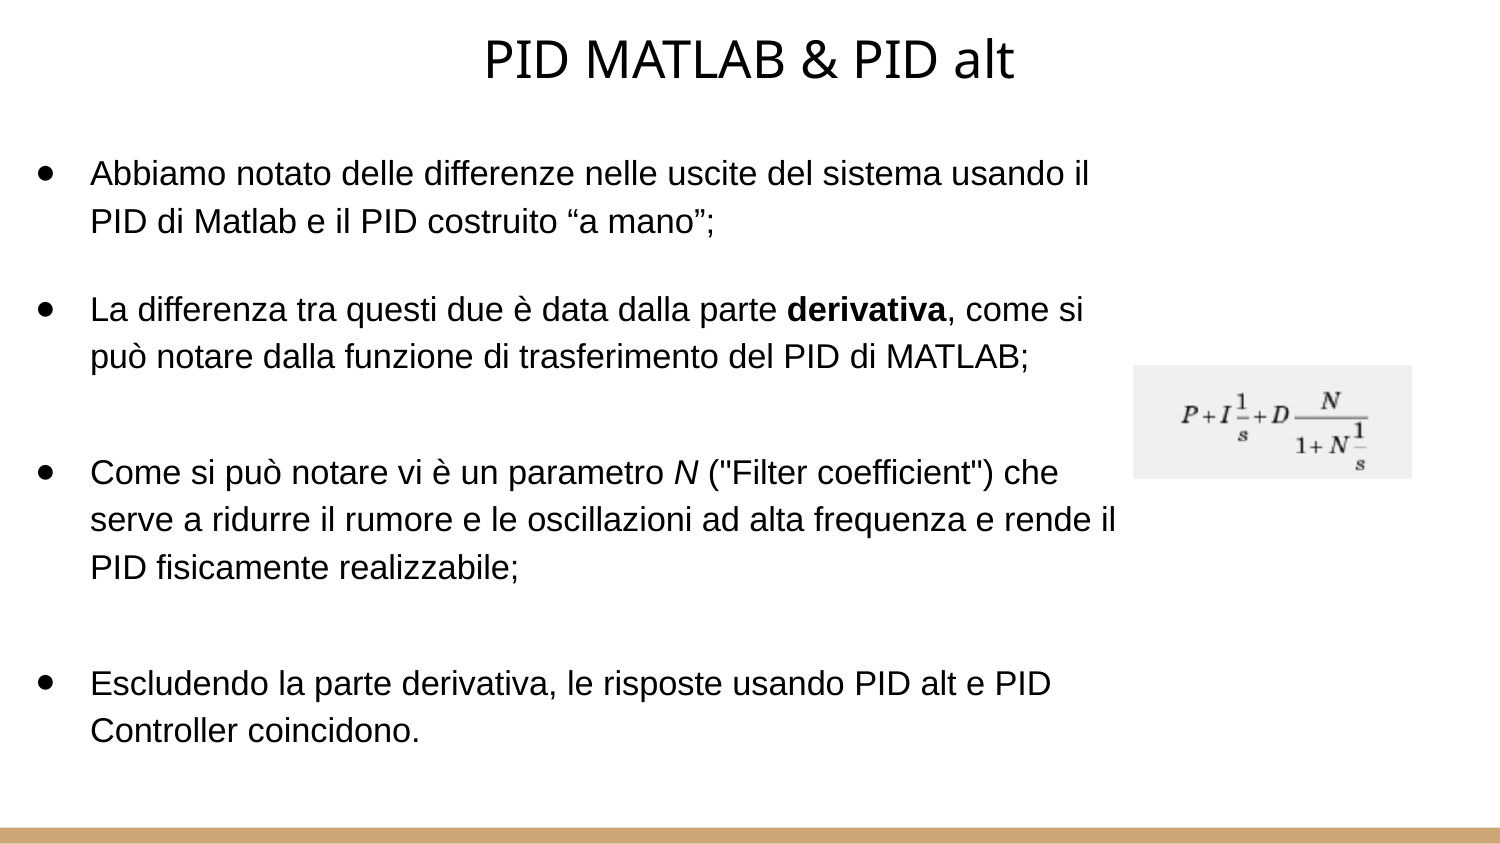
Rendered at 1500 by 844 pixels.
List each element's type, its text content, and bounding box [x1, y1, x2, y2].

text_box Abbiamo notato delle differenze nelle uscite del sistema usando il PID di Matlab e il PID costruito “a mano”; La differenza tra questi due è data dalla parte derivativa, come si può notare dalla funzione di trasferimento del PID di MATLAB; Come si può notare vi è un parametro N ("Filter coefficient") che serve a ridurre il rumore e le oscillazioni ad alta frequenza e rende il PID fisicamente realizzabile; Escludendo la parte derivativa, le risposte usando PID alt e PID Controller coincidono. [0, 129, 1133, 765]
title PID MATLAB & PID alt [51, 10, 1449, 104]
picture [1132, 364, 1413, 479]
